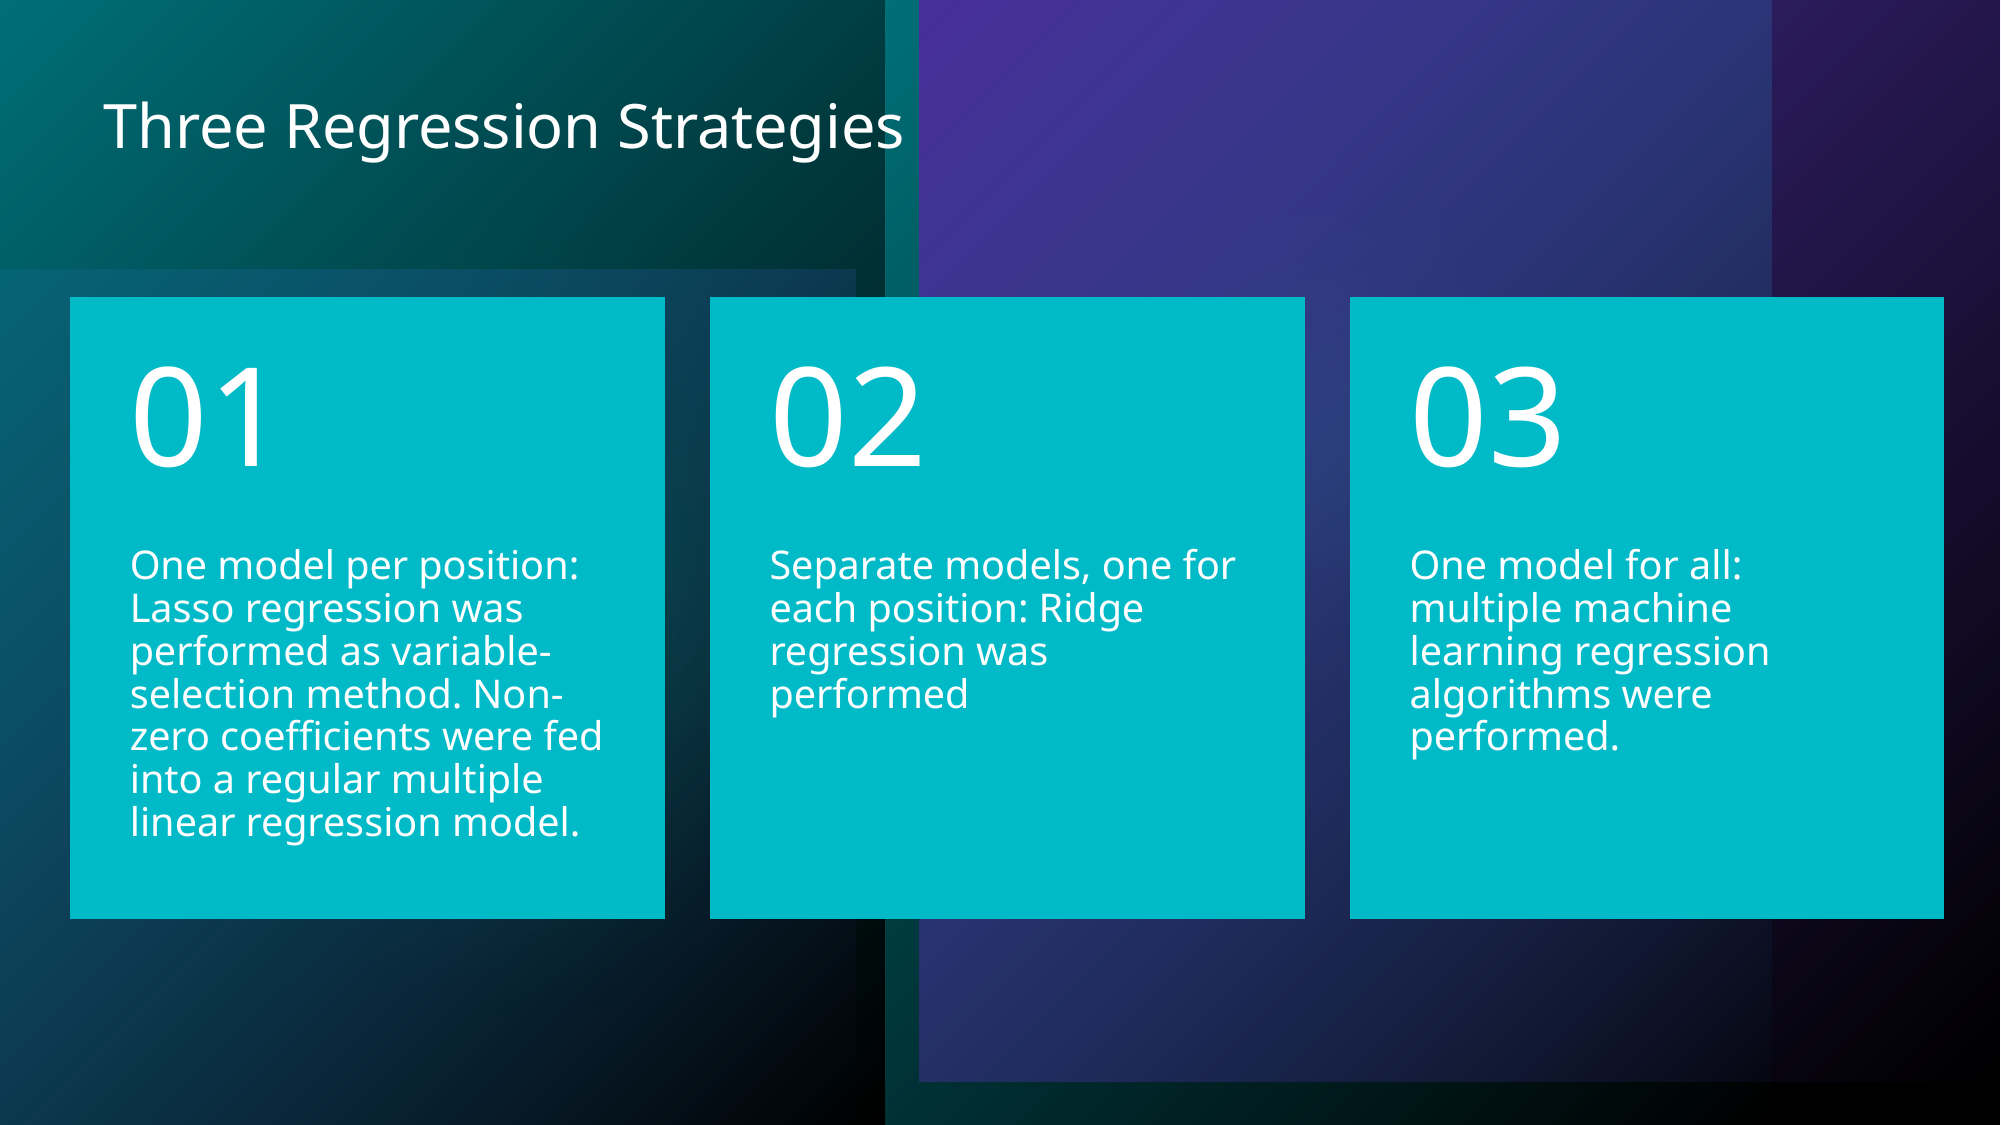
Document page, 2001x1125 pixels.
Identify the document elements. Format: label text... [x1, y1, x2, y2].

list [71, 297, 1944, 918]
title Three Regression Strategies [88, 88, 1851, 297]
